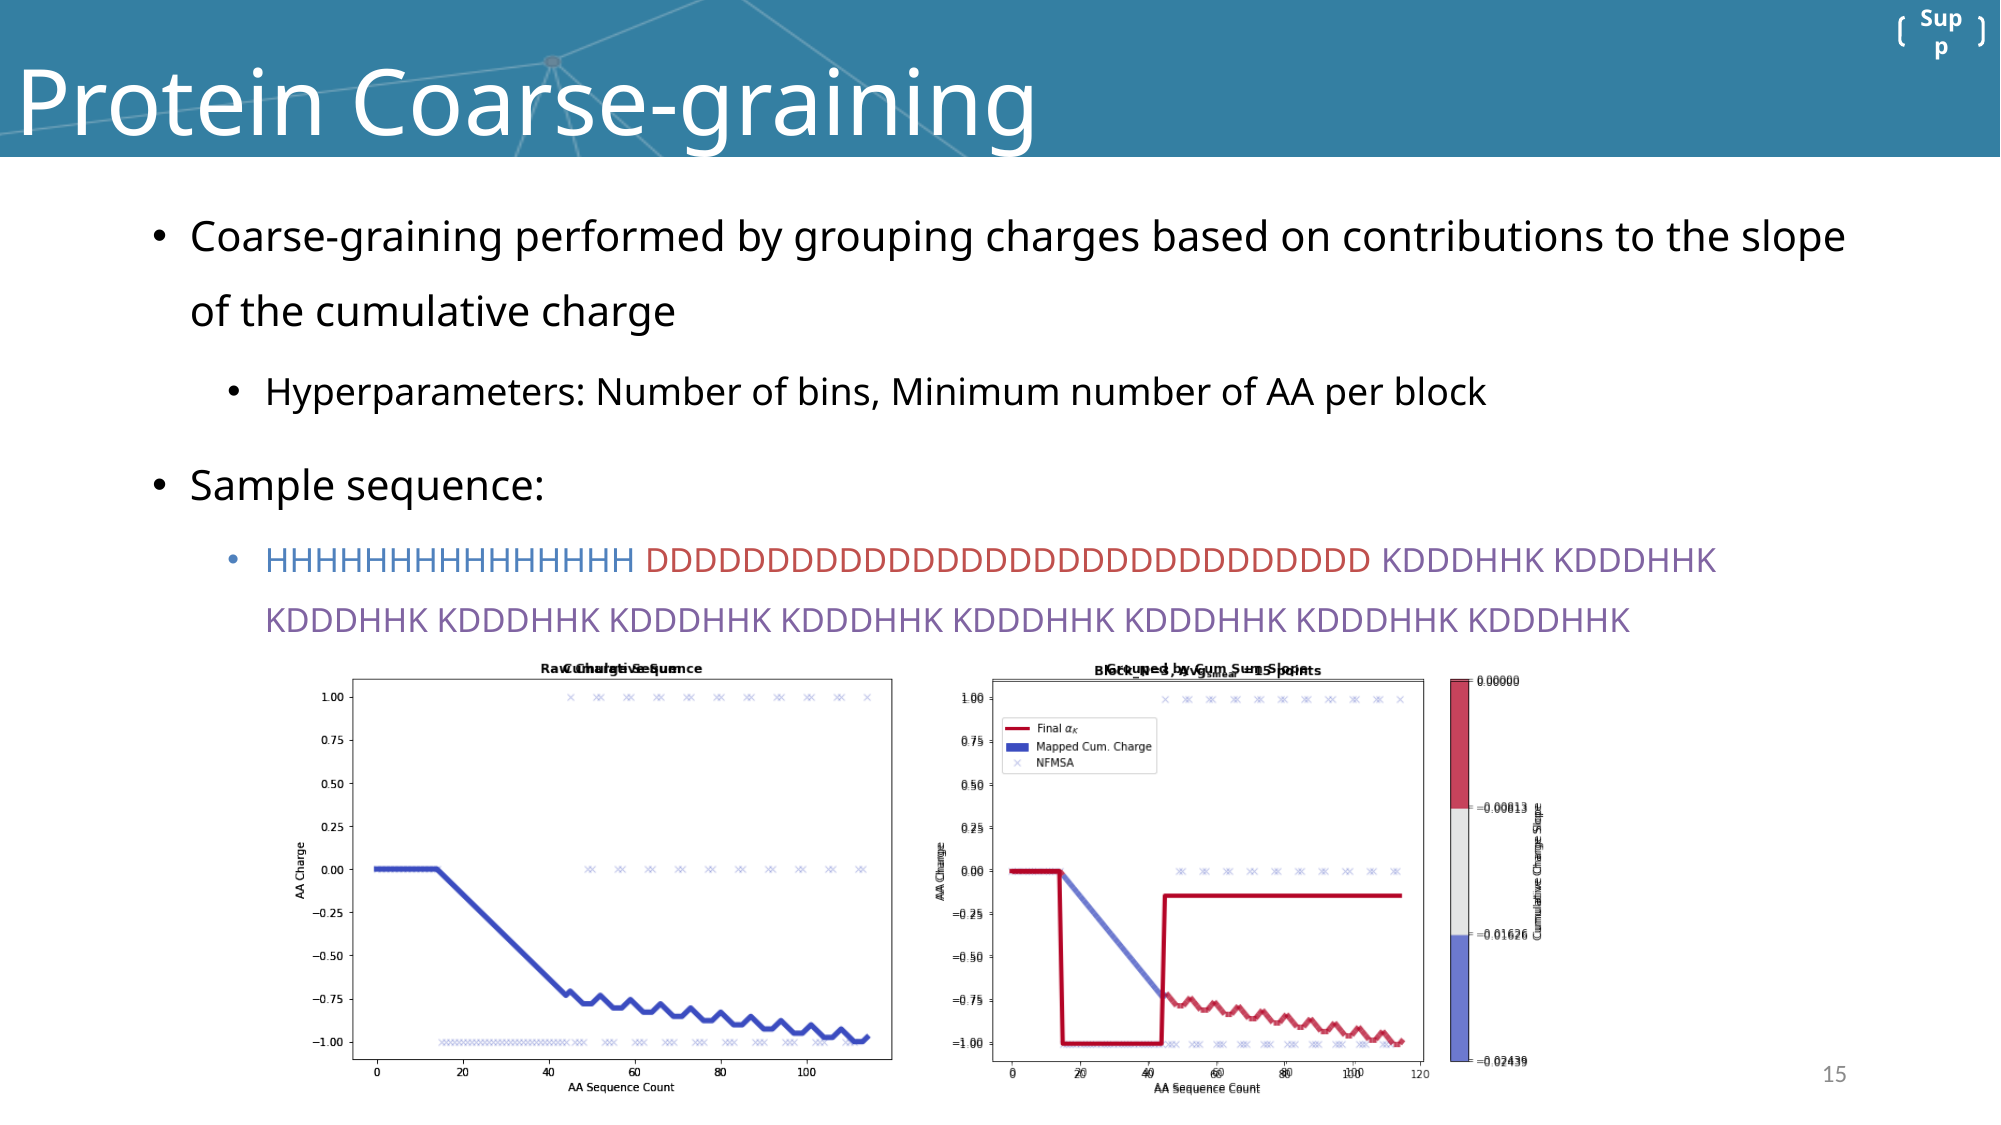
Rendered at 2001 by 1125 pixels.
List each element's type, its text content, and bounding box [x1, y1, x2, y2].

slide_number 15 [1412, 1042, 1863, 1103]
title Protein Coarse-graining [0, 23, 1725, 155]
picture [929, 655, 1552, 1102]
picture [289, 655, 899, 1100]
list Coarse-graining performed by grouping charges based on contributions to the slope of the cumulative charge Hyperparameters: Number of bins, Minimum number of AA per block Sample sequence: HHHHHHHHHHHHHHH DDDDDDDDDDDDDDDDDDDDDDDDDDDDDD KDDDHHK KDDDHHK KDDDHHK KDDDHHK KDDDHHK KDDDHHK KDDDHHK KDDDHHK KDDDHHK KDDDHHK [137, 177, 1863, 1016]
